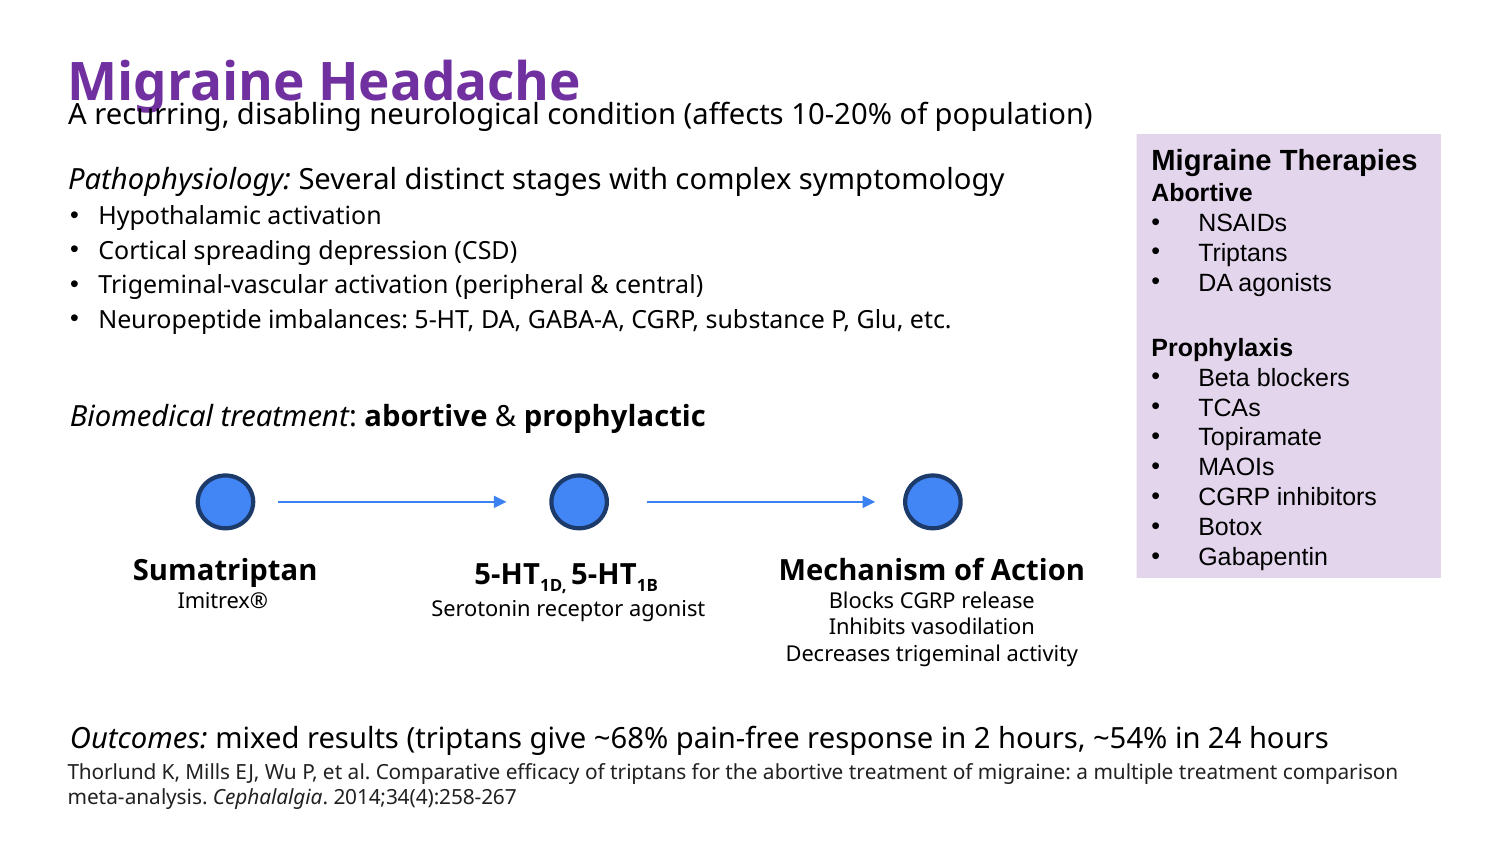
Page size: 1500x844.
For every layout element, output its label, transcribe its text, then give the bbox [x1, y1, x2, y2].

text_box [116, 475, 1104, 675]
list A recurring, disabling neurological condition (affects 10-20% of population) Pathophysiology: Several distinct stages with complex symptomology Hypothalamic activation Cortical spreading depression (CSD) Trigeminal-vascular activation (peripheral & central) Neuropeptide imbalances: 5-HT, DA, GABA-A, CGRP, substance P, Glu, etc. Biomedical treatment: abortive & prophylactic Outcomes: mixed results (triptans give ~68% pain-free response in 2 hours, ~54% in 24 hours [30, 75, 1448, 775]
title Migraine Headache [52, 32, 1451, 127]
text_box Thorlund K, Mills EJ, Wu P, et al. Comparative efficacy of triptans for the abortive treatment of migraine: a multiple treatment comparison meta-analysis. Cephalalgia. 2014;34(4):258-267 [52, 751, 1436, 816]
